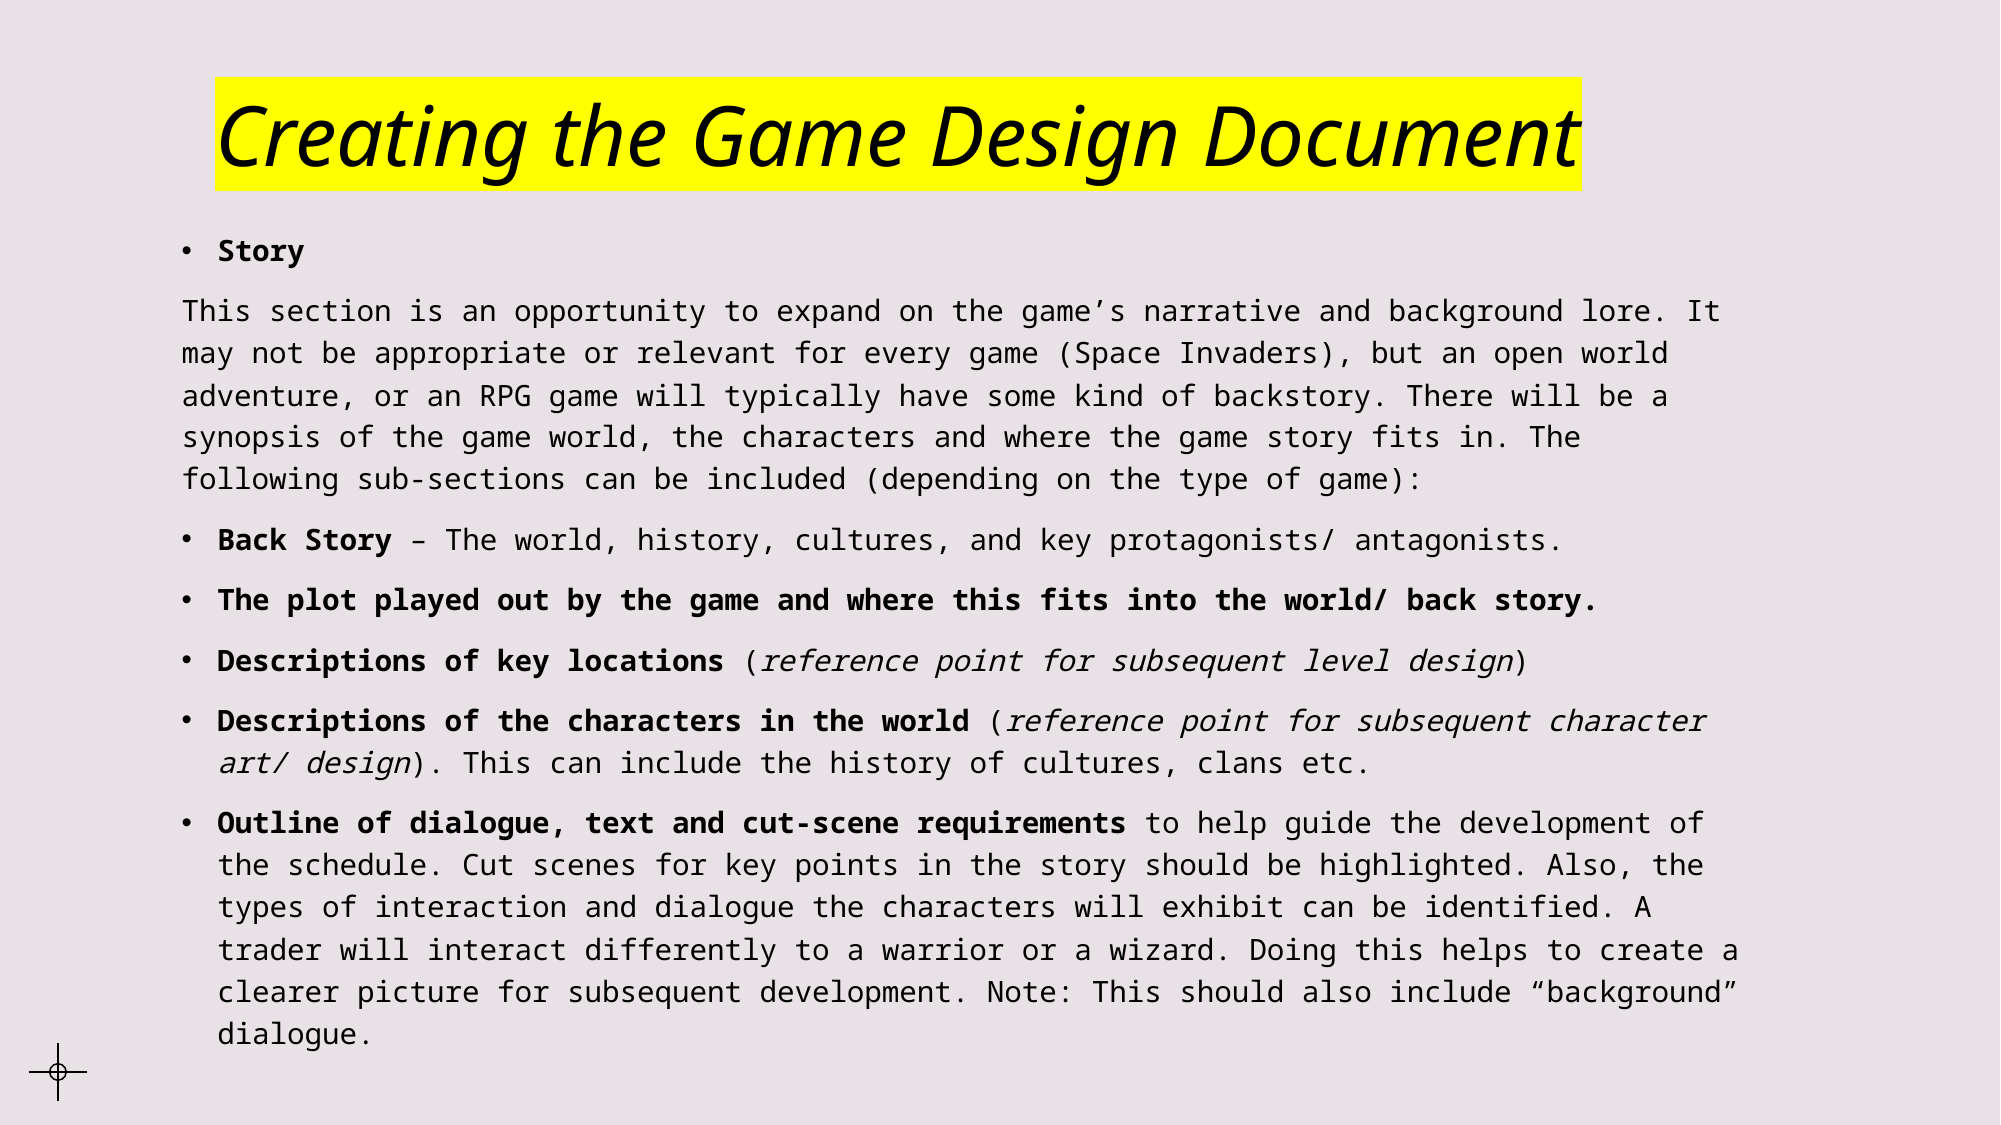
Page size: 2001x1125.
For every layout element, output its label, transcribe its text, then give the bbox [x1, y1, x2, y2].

list Story This section is an opportunity to expand on the game’s narrative and background lore. It may not be appropriate or relevant for every game (Space Invaders), but an open world adventure, or an RPG game will typically have some kind of backstory. There will be a synopsis of the game world, the characters and where the game story fits in. The following sub-sections can be included (depending on the type of game): Back Story – The world, history, cultures, and key protagonists/ antagonists. The plot played out by the game and where this fits into the world/ back story. Descriptions of key locations (reference point for subsequent level design) Descriptions of the characters in the world (reference point for subsequent character art/ design). This can include the history of cultures, clans etc. Outline of dialogue, text and cut-scene requirements to help guide the development of the schedule. Cut scenes for key points in the story should be highlighted. Also, the types of interaction and dialogue the characters will exhibit can be identified. A trader will interact differently to a warrior or a wizard. Doing this helps to create a clearer picture for subsequent development. Note: This should also include “background” dialogue. [166, 217, 1758, 1066]
title Creating the Game Design Document [200, 59, 1758, 191]
